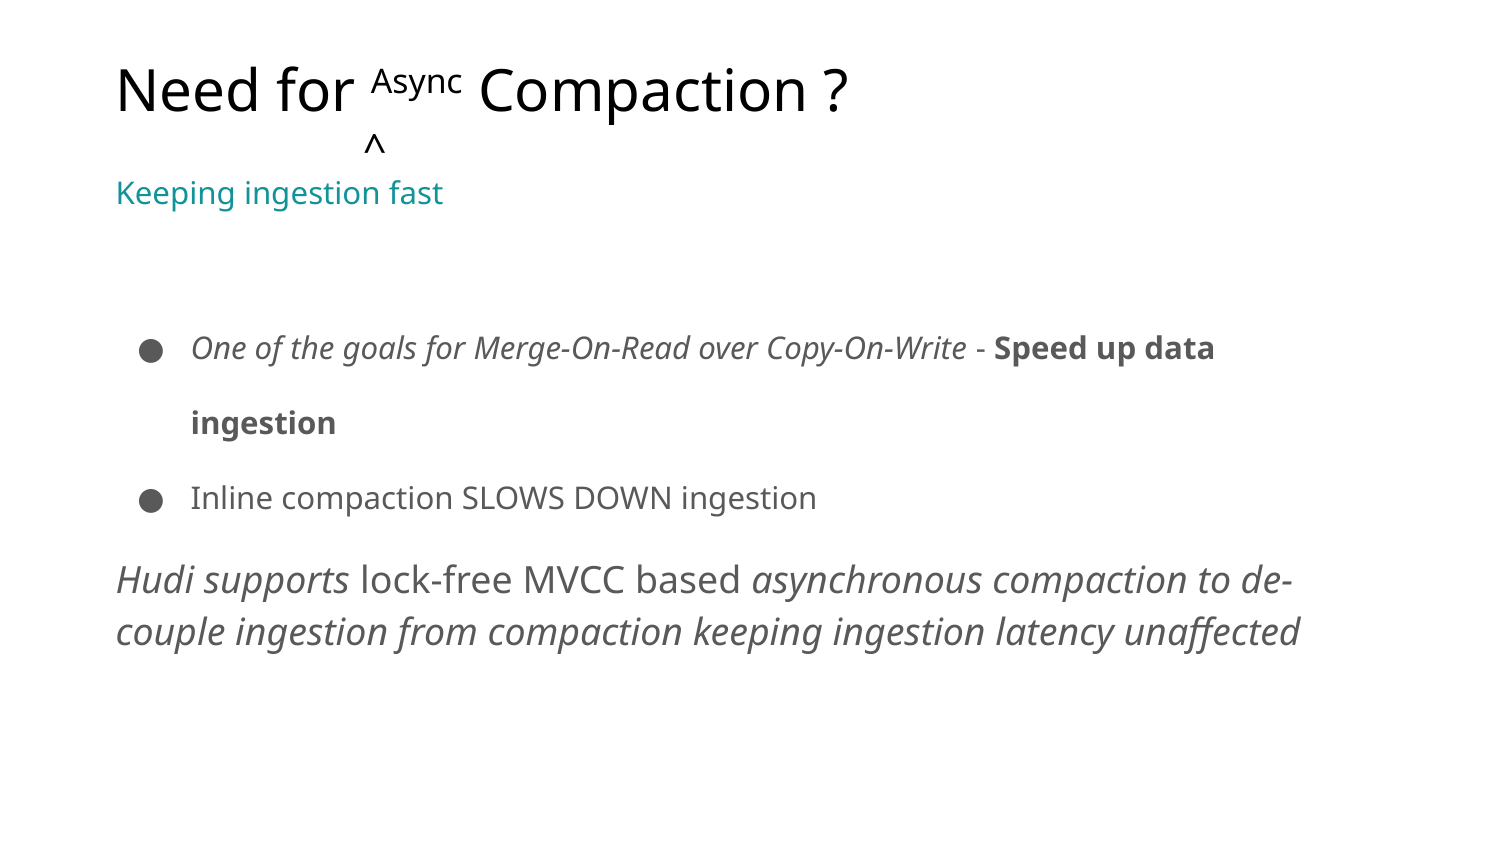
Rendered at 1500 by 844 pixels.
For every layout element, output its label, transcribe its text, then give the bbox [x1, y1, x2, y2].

subtitle One of the goals for Merge-On-Read over Copy-On-Write - Speed up data ingestion Inline compaction SLOWS DOWN ingestion Hudi supports lock-free MVCC based asynchronous compaction to de-couple ingestion from compaction keeping ingestion latency unaffected [100, 205, 1362, 713]
title Need for Async Compaction ? ^ Keeping ingestion fast [100, 22, 1279, 205]
